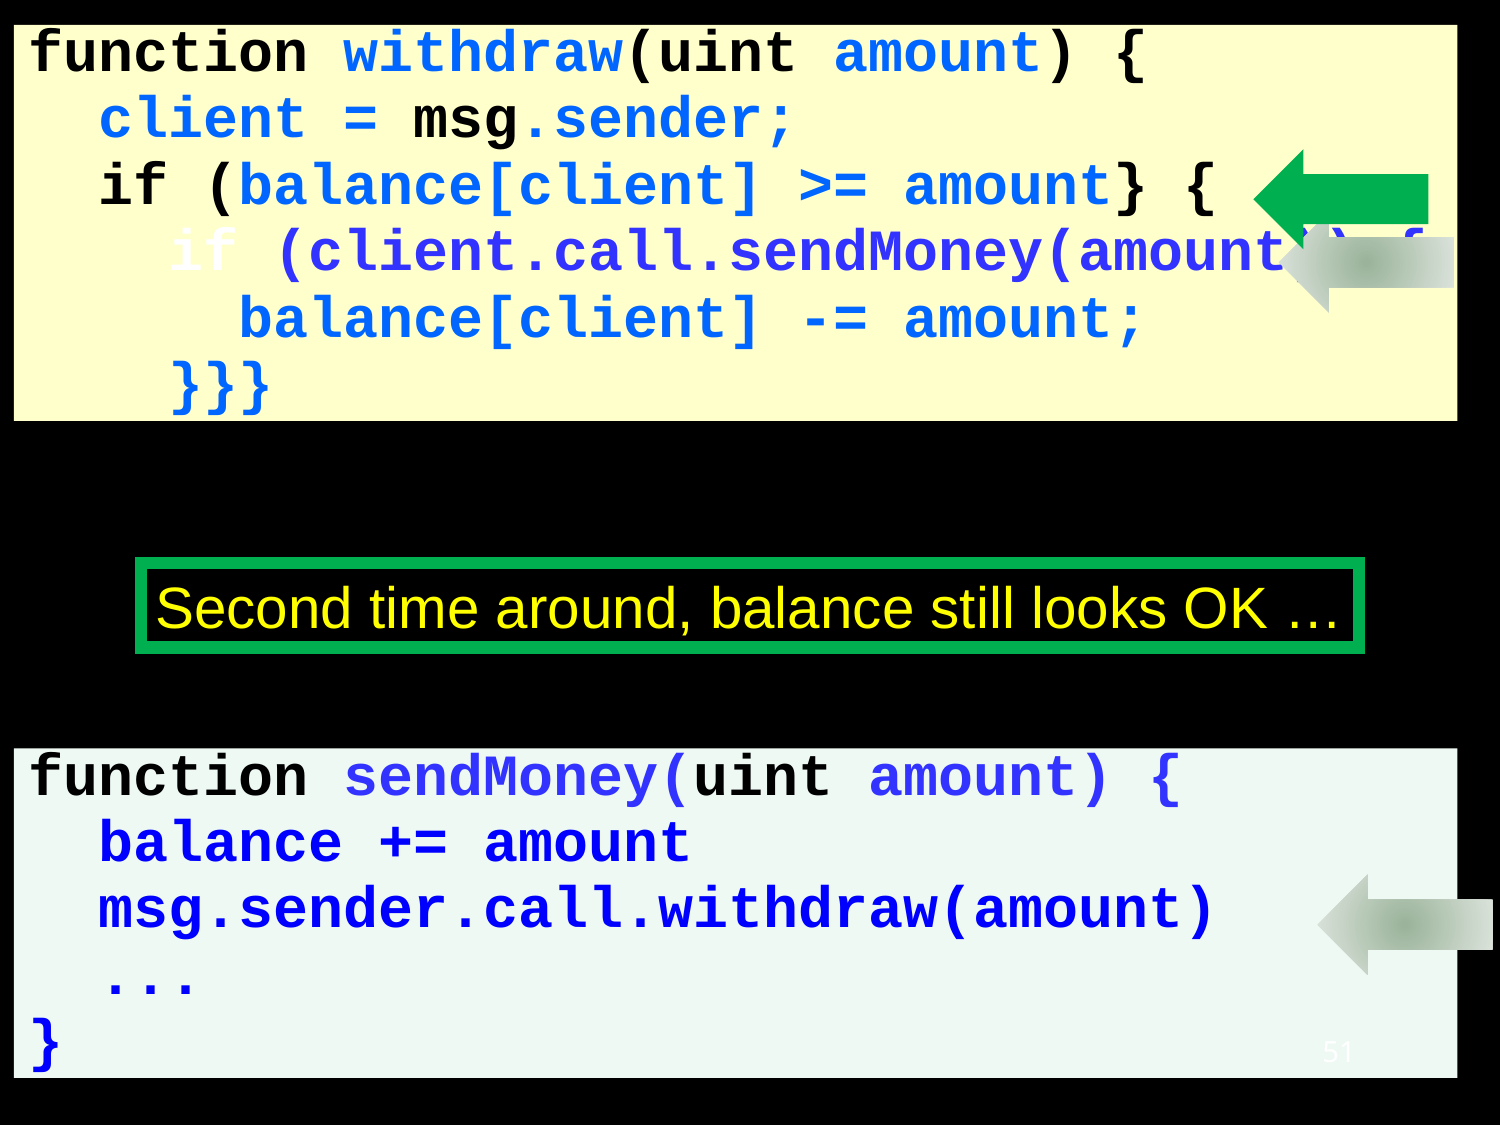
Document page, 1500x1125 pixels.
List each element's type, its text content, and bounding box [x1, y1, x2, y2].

text_box Second time around, balance still looks OK … [140, 562, 1359, 648]
text_box [1315, 872, 1495, 977]
text_box [1251, 147, 1431, 252]
text_box 51 [1058, 1025, 1371, 1101]
text_box function withdraw(uint amount) { client = msg.sender; if (balance[client] >= amount} { if (client.call.sendMoney(amount)) { balance[client] -= amount; }}} [13, 24, 1458, 421]
text_box [1276, 227, 1457, 315]
text_box function sendMoney(uint amount) { balance += amount msg.sender.call.withdraw(amount) ... } [13, 748, 1458, 1078]
